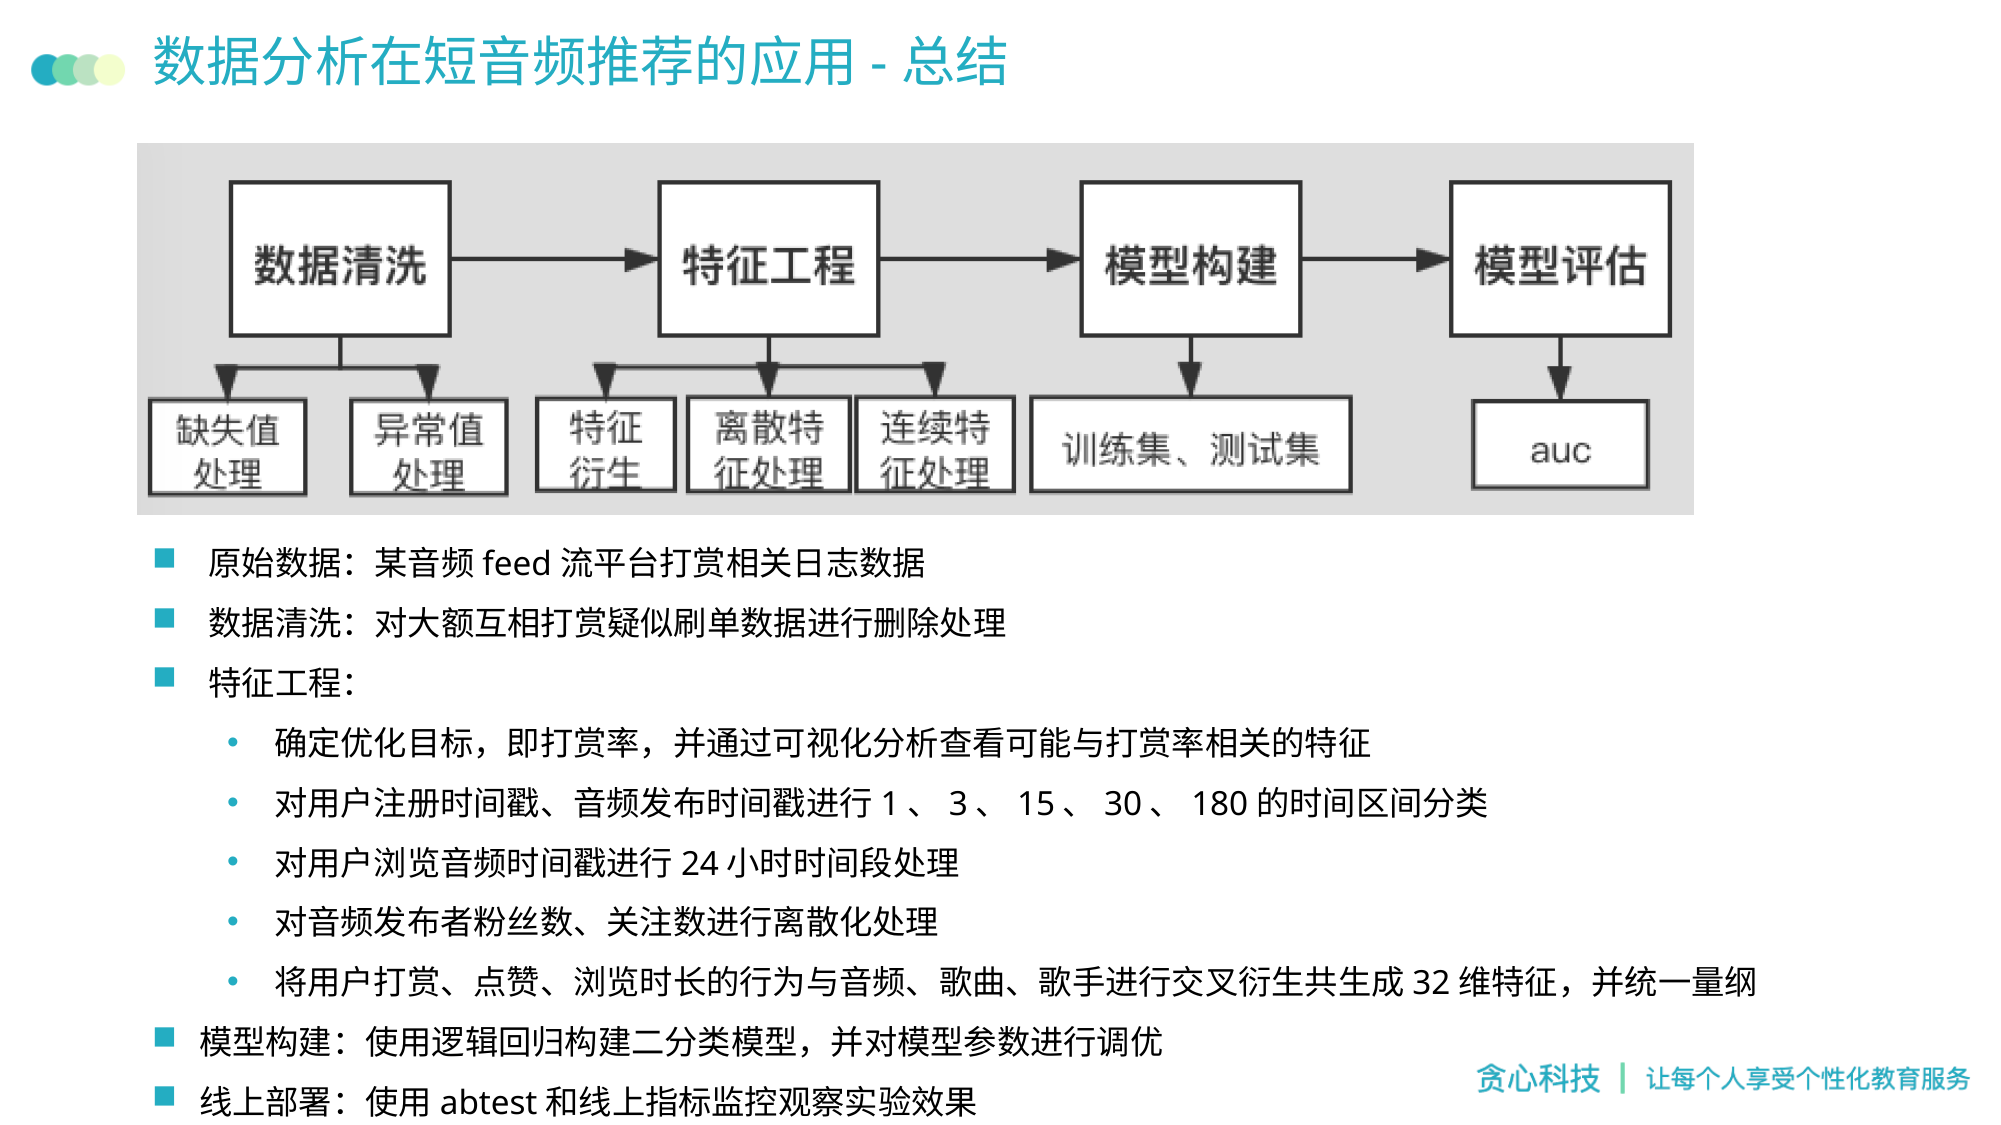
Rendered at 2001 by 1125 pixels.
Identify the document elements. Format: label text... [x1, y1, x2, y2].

text_box 原始数据：某音频feed流平台打赏相关日志数据 数据清洗：对大额互相打赏疑似刷单数据进行删除处理 特征工程： 确定优化目标，即打赏率，并通过可视化分析查看可能与打赏率相关的特征 对用户注册时间戳、音频发布时间戳进行1、3、15、30、180的时间区间分类 对用户浏览音频时间戳进行24小时时间段处理 对音频发布者粉丝数、关注数进行离散化处理 将用户打赏、点赞、浏览时长的行为与音频、歌曲、歌手进行交叉衍生共生成32维特征，并统一量纲 模型构建：使用逻辑回归构建二分类模型，并对模型参数进行调优 线上部署：使用abtest和线上指标监控观察实验效果 [137, 514, 1862, 1125]
title 数据分析在短音频推荐的应用-总结 [137, 38, 1863, 91]
picture [0, 0, 2001, 1125]
